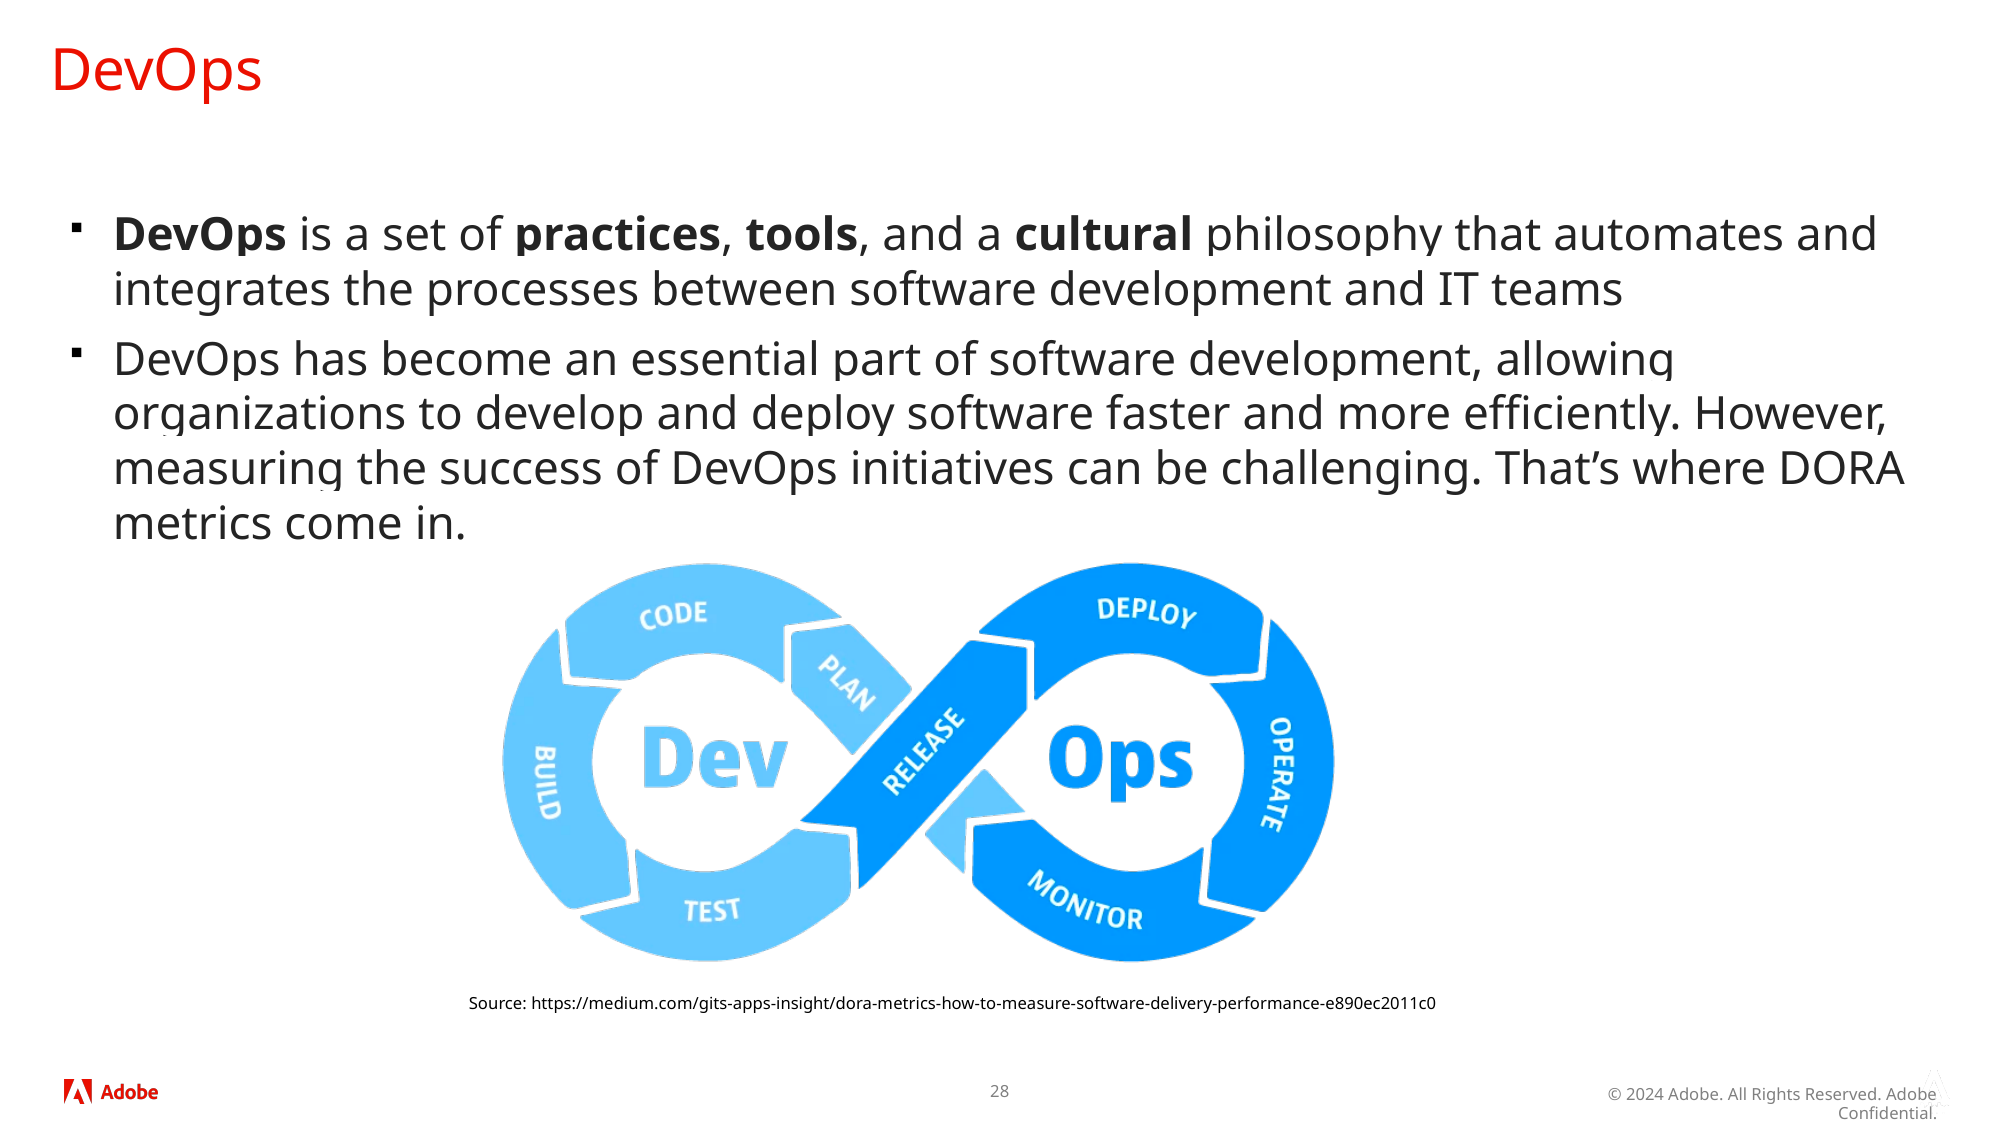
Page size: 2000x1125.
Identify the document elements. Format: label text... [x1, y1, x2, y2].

picture [1918, 1070, 1950, 1114]
slide_number 28 [953, 1078, 1047, 1106]
picture [459, 504, 1378, 1021]
picture [64, 1079, 158, 1104]
list DevOps is a set of practices, tools, and a cultural philosophy that automates and integrates the processes between software development and IT teams DevOps has become an essential part of software development, allowing organizations to develop and deploy software faster and more efficiently. However, measuring the success of DevOps initiatives can be challenging. That’s where DORA metrics come in. [49, 195, 1950, 1021]
text_box Source: https://medium.com/gits-apps-insight/dora-metrics-how-to-measure-software-delivery-performance-e890ec2011c0 [1386, 985, 1453, 1020]
title DevOps [42, 33, 1942, 101]
